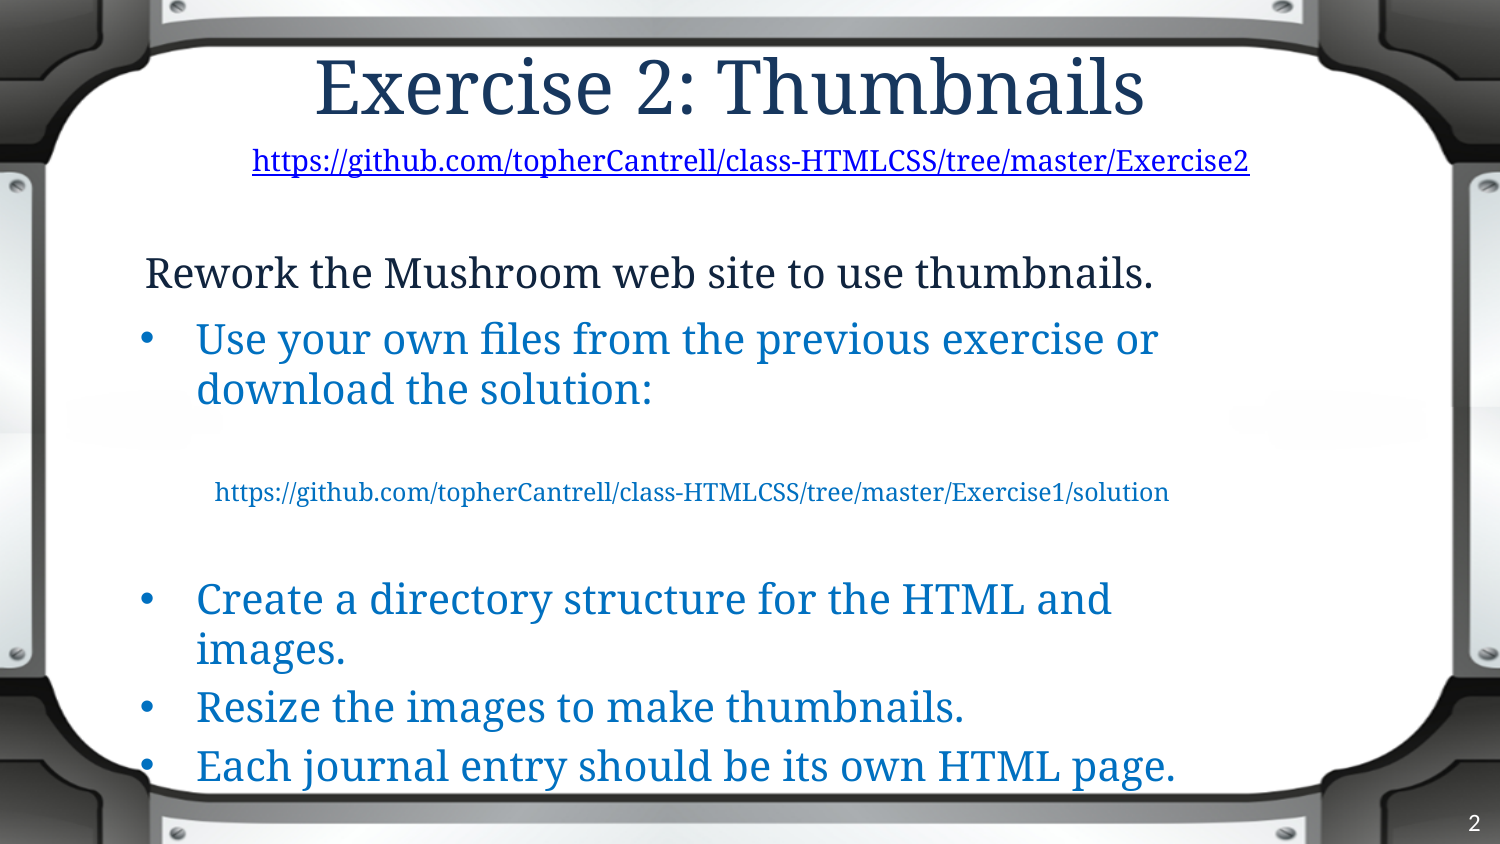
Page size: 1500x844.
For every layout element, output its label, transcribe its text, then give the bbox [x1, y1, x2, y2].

slide_number 2 [1395, 798, 1496, 844]
text_box Rework the Mushroom web site to use thumbnails. [130, 239, 1368, 305]
text_box https://github.com/topherCantrell/class-HTMLCSS/tree/master/Exercise2 [237, 135, 1267, 231]
title Exercise 2: Thumbnails [87, 34, 1375, 135]
picture [0, 0, 1500, 844]
text_box Use your own files from the previous exercise or download the solution: https://github.com/topherCantrell/class-HTMLCSS/tree/master/Exercise1/solution Create a directory structure for the HTML and images. Resize the images to make thumbnails. Each journal entry should be its own HTML page. [124, 305, 1238, 844]
